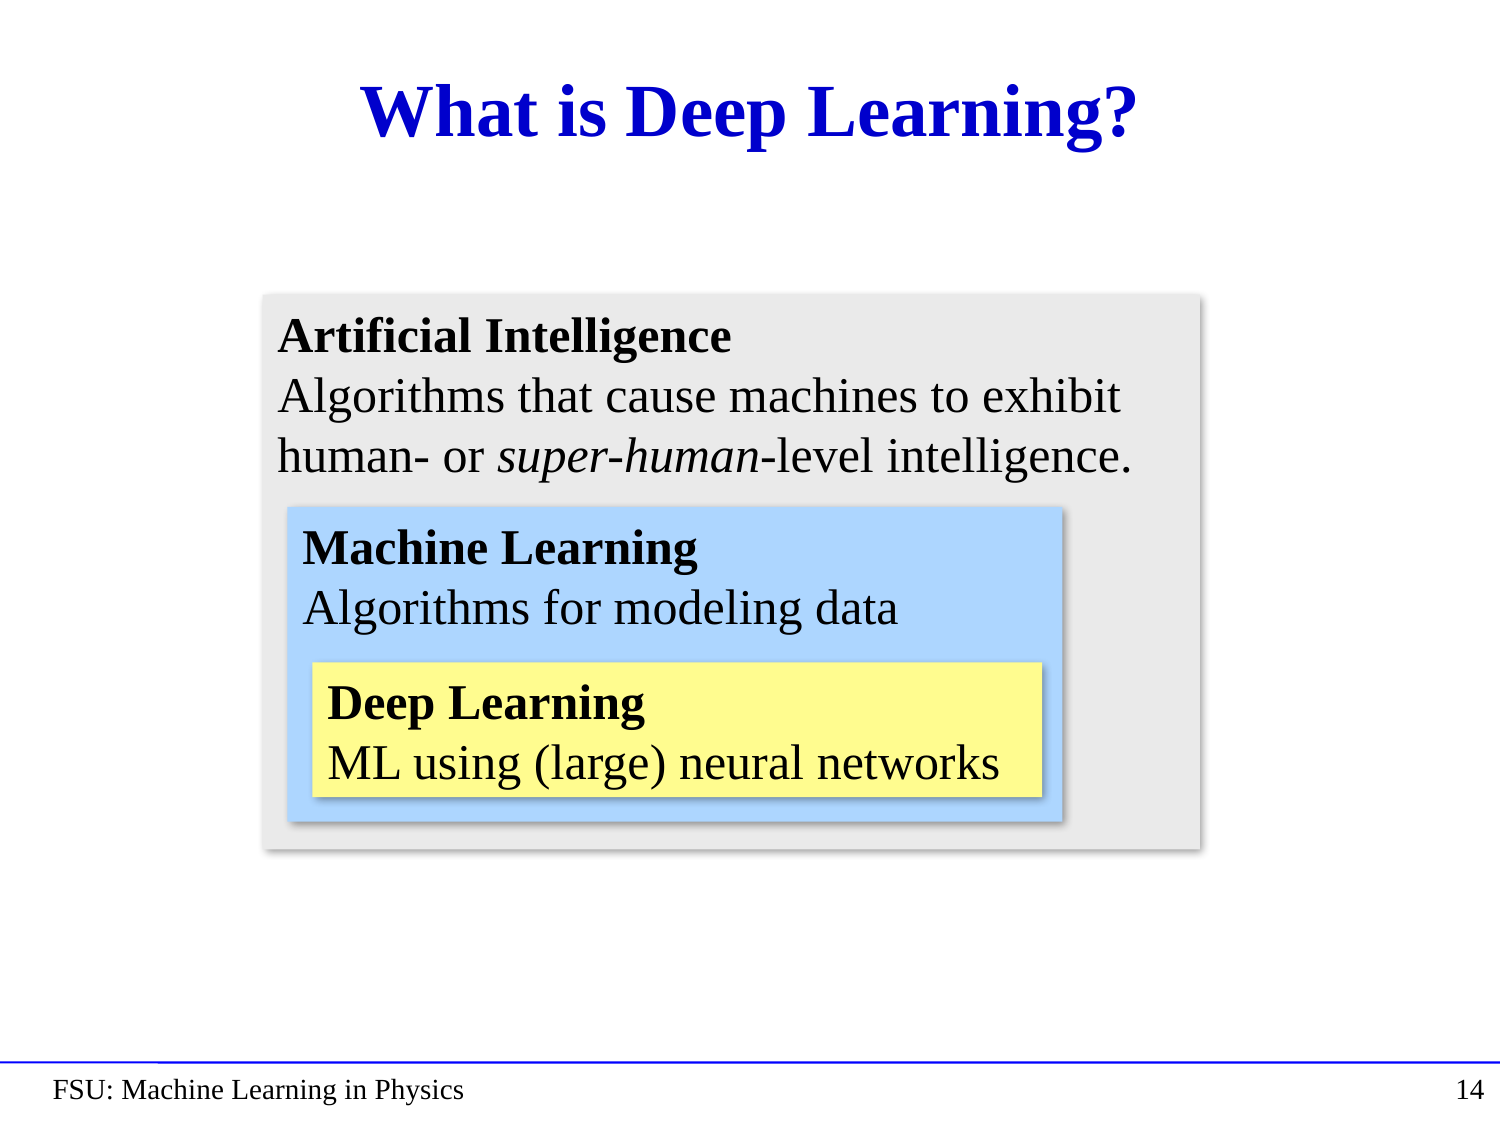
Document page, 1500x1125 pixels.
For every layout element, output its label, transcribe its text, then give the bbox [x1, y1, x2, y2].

slide_number 14 [1362, 1062, 1500, 1125]
footer FSU: Machine Learning in Physics [37, 1062, 1351, 1125]
title What is Deep Learning? [112, 37, 1388, 176]
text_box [262, 294, 1201, 856]
